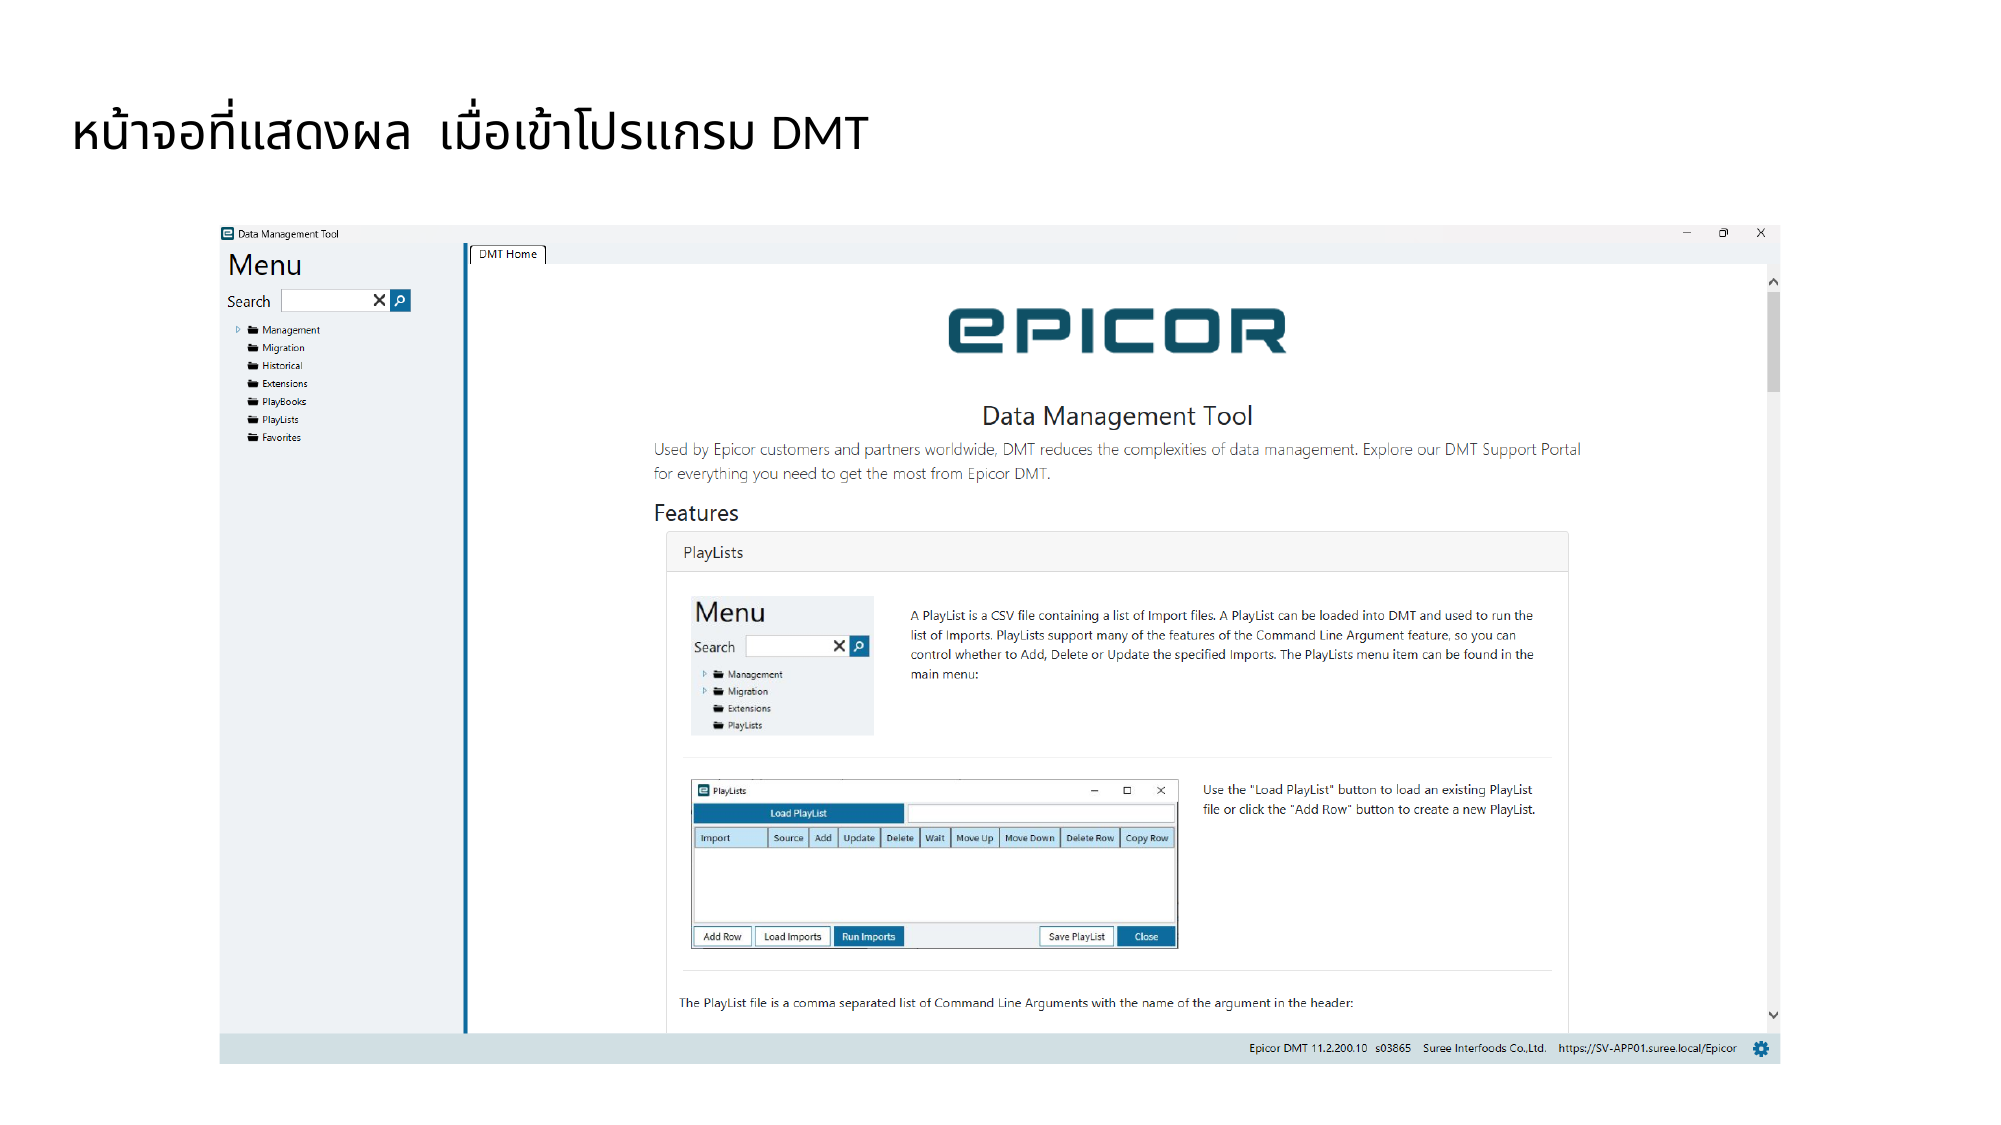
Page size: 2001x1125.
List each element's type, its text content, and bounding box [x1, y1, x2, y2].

text_box หน้าจอที่แสดงผล เมื่อเข้าโปรแกรม DMT [56, 92, 1466, 167]
picture [219, 224, 1781, 1064]
